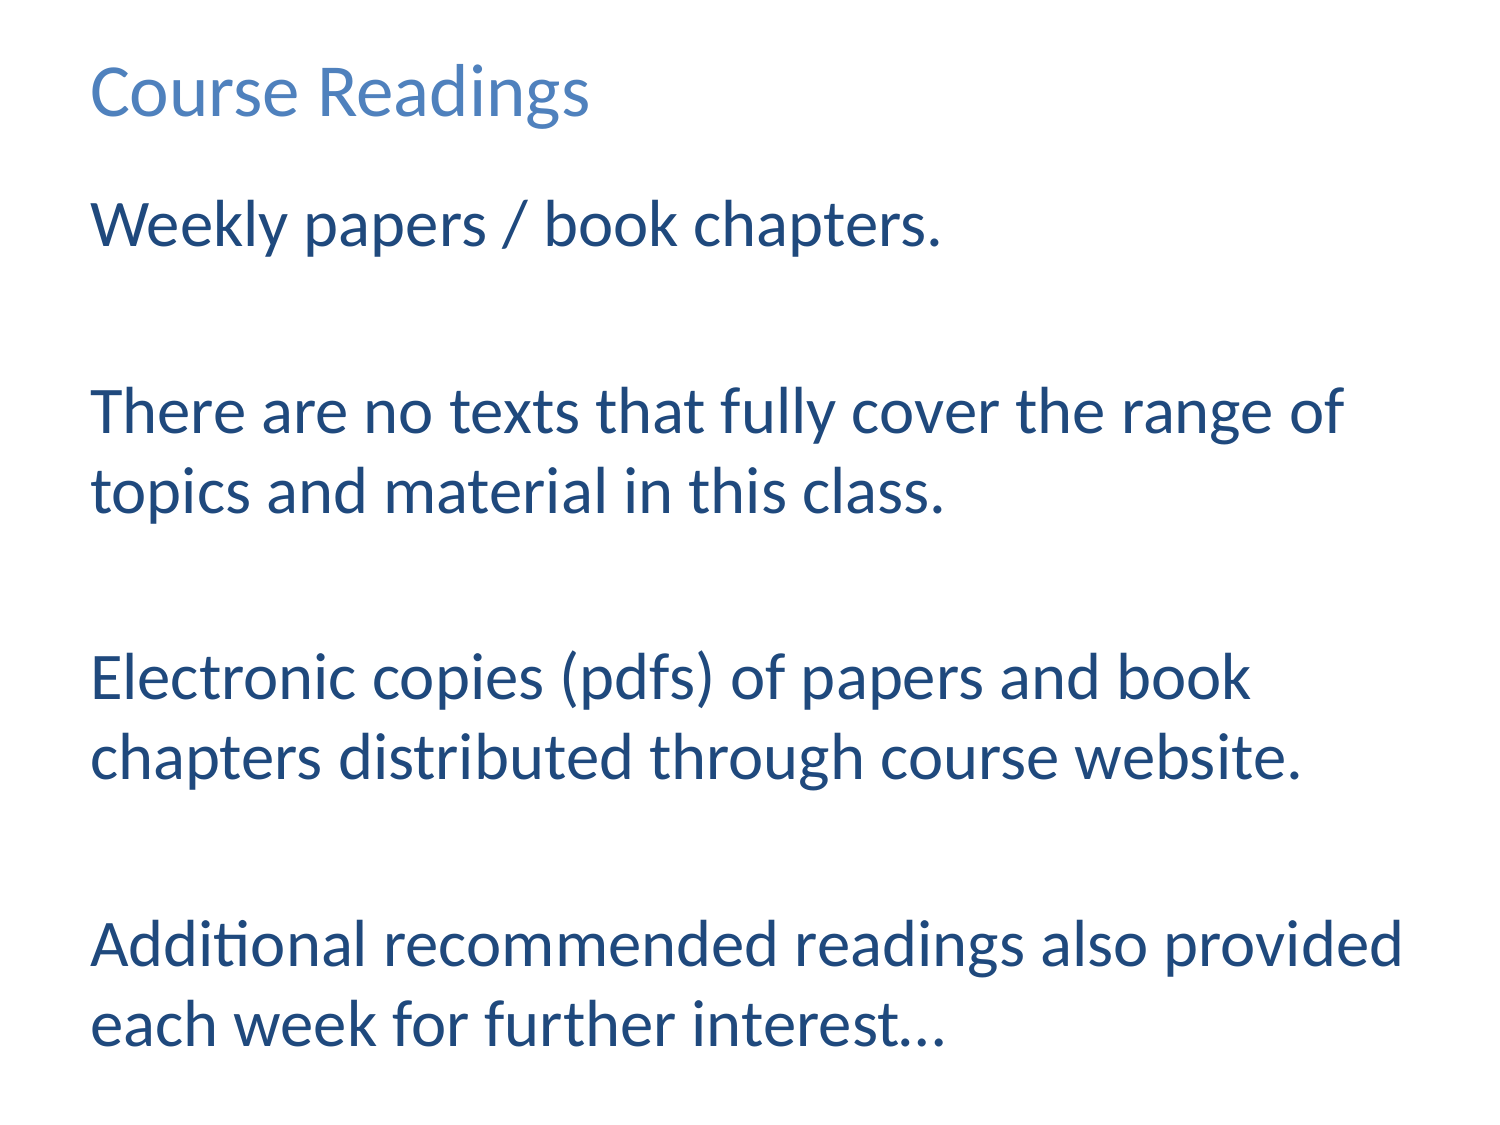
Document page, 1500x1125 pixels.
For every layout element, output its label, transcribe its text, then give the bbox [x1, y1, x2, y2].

list Weekly papers / book chapters. There are no texts that fully cover the range of topics and material in this class. Electronic copies (pdfs) of papers and book chapters distributed through course website. Additional recommended readings also provided each week for further interest… [75, 172, 1425, 1090]
title Course Readings [75, 30, 1425, 144]
